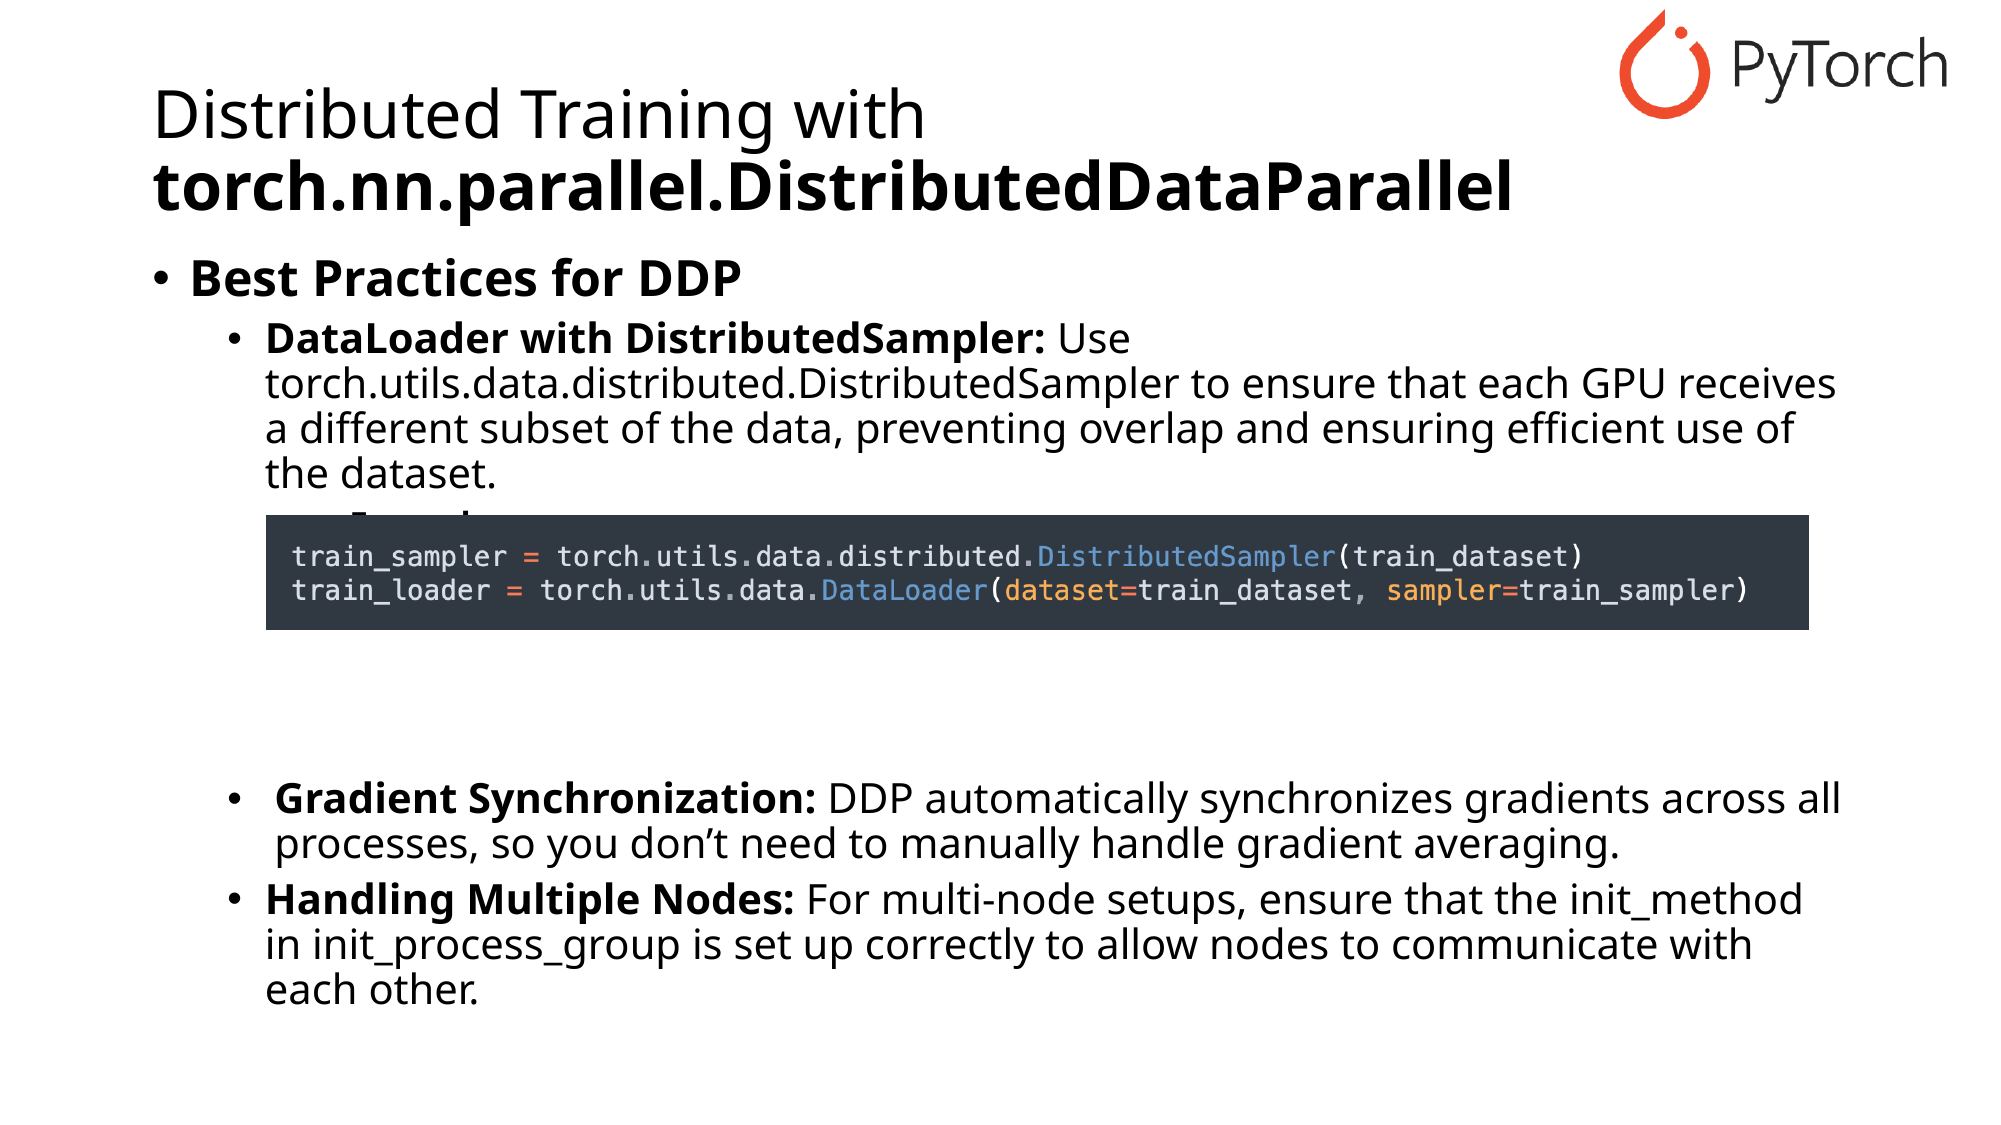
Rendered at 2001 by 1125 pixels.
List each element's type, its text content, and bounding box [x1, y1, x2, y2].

title Distributed Training with torch.nn.parallel.DistributedDataParallel [137, 59, 1863, 245]
picture [266, 514, 1809, 631]
picture [1596, 0, 1970, 157]
list Best Practices for DDP DataLoader with DistributedSampler: Use torch.utils.data.distributed.DistributedSampler to ensure that each GPU receives a different subset of the data, preventing overlap and ensuring efficient use of the dataset. Example: Gradient Synchronization: DDP automatically synchronizes gradients across all processes, so you don’t need to manually handle gradient averaging. Handling Multiple Nodes: For multi-node setups, ensure that the init_method in init_process_group is set up correctly to allow nodes to communicate with each other. [137, 245, 1863, 1036]
